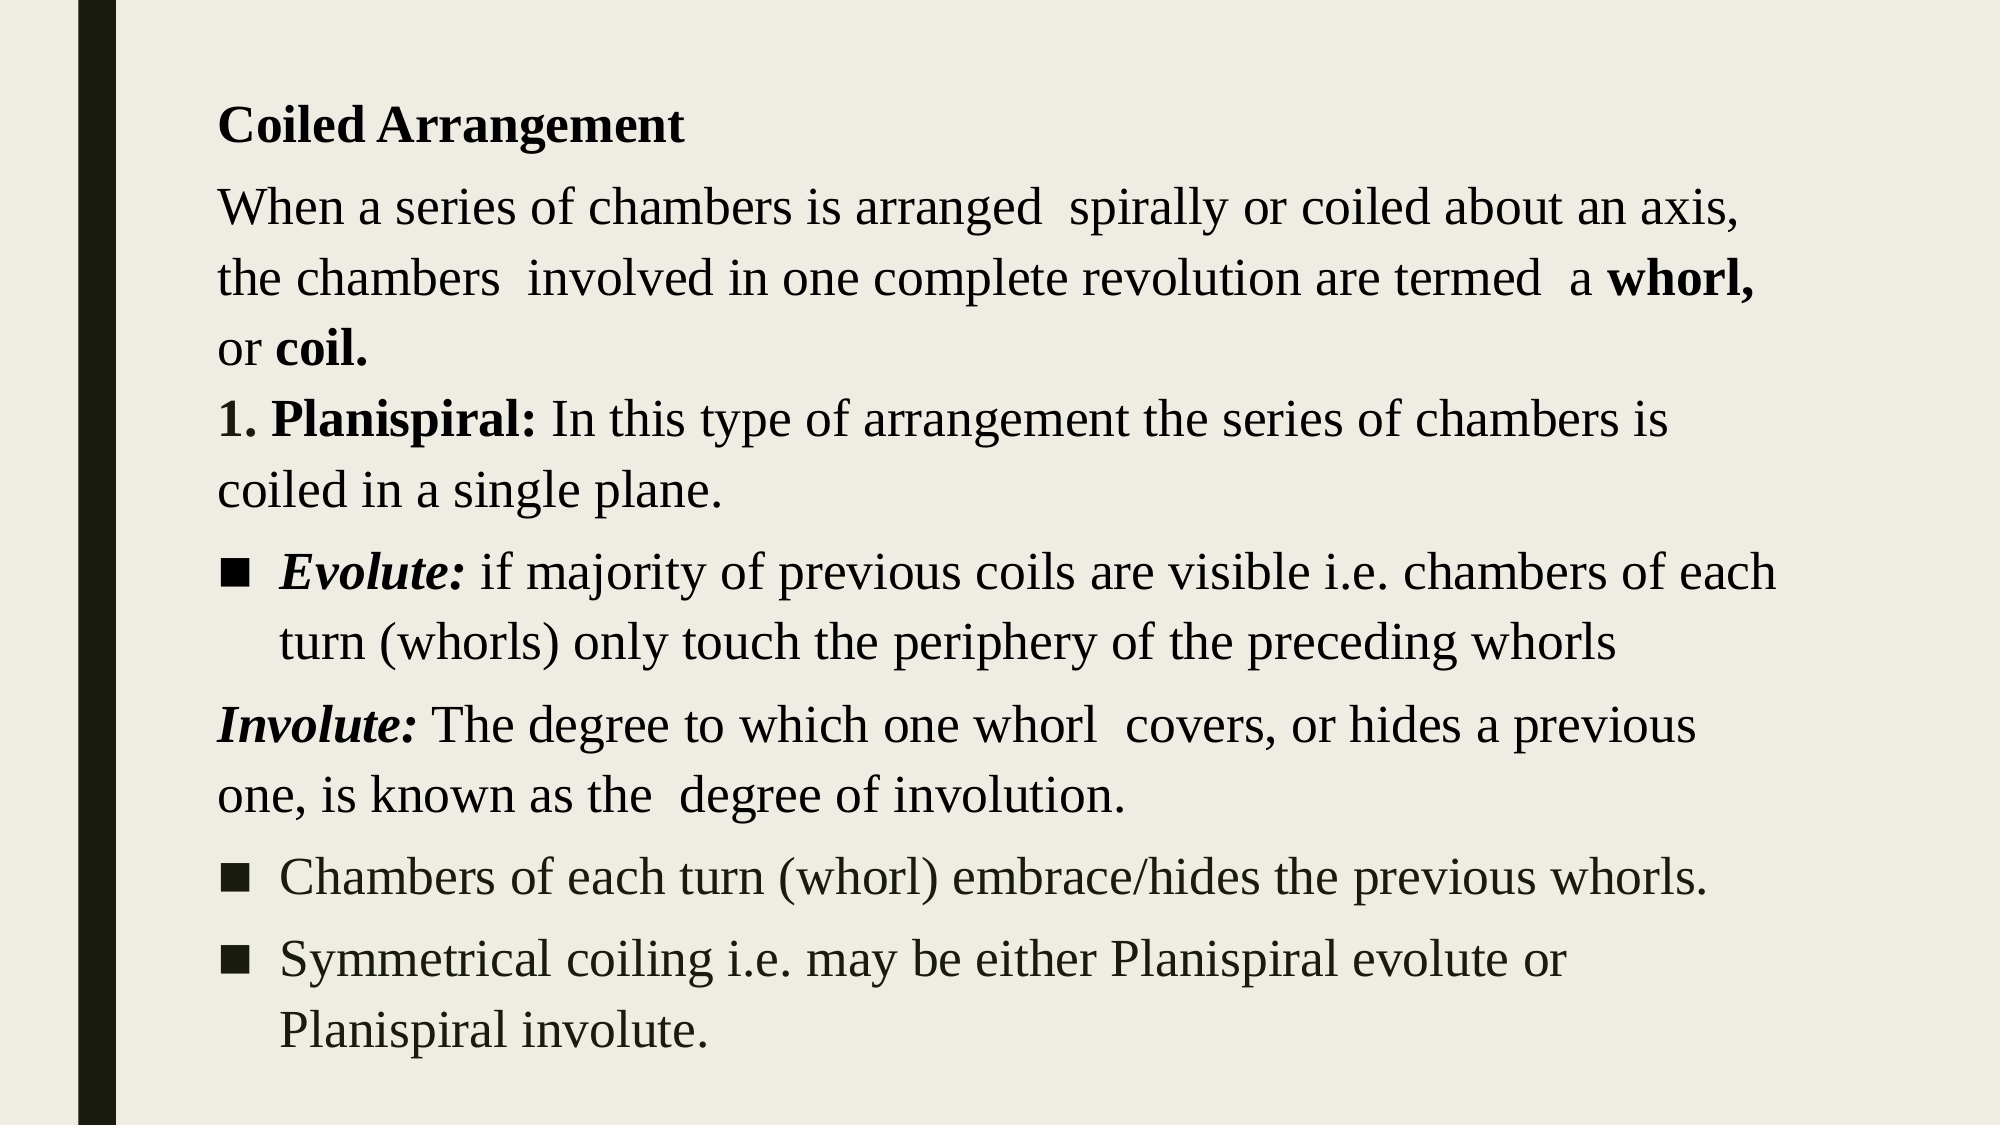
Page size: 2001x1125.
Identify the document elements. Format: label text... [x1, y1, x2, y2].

list Coiled Arrangement When a series of chambers is arranged spirally or coiled about an axis, the chambers involved in one complete revolution are termed a whorl, or coil. 1. Planispiral: In this type of arrangement the series of chambers is coiled in a single plane. Evolute: if majority of previous coils are visible i.e. chambers of each turn (whorls) only touch the periphery of the preceding whorls Involute: The degree to which one whorl covers, or hides a previous one, is known as the degree of involution. Chambers of each turn (whorl) embrace/hides the previous whorls. Symmetrical coiling i.e. may be either Planispiral evolute or Planispiral involute. [202, 75, 1798, 1125]
